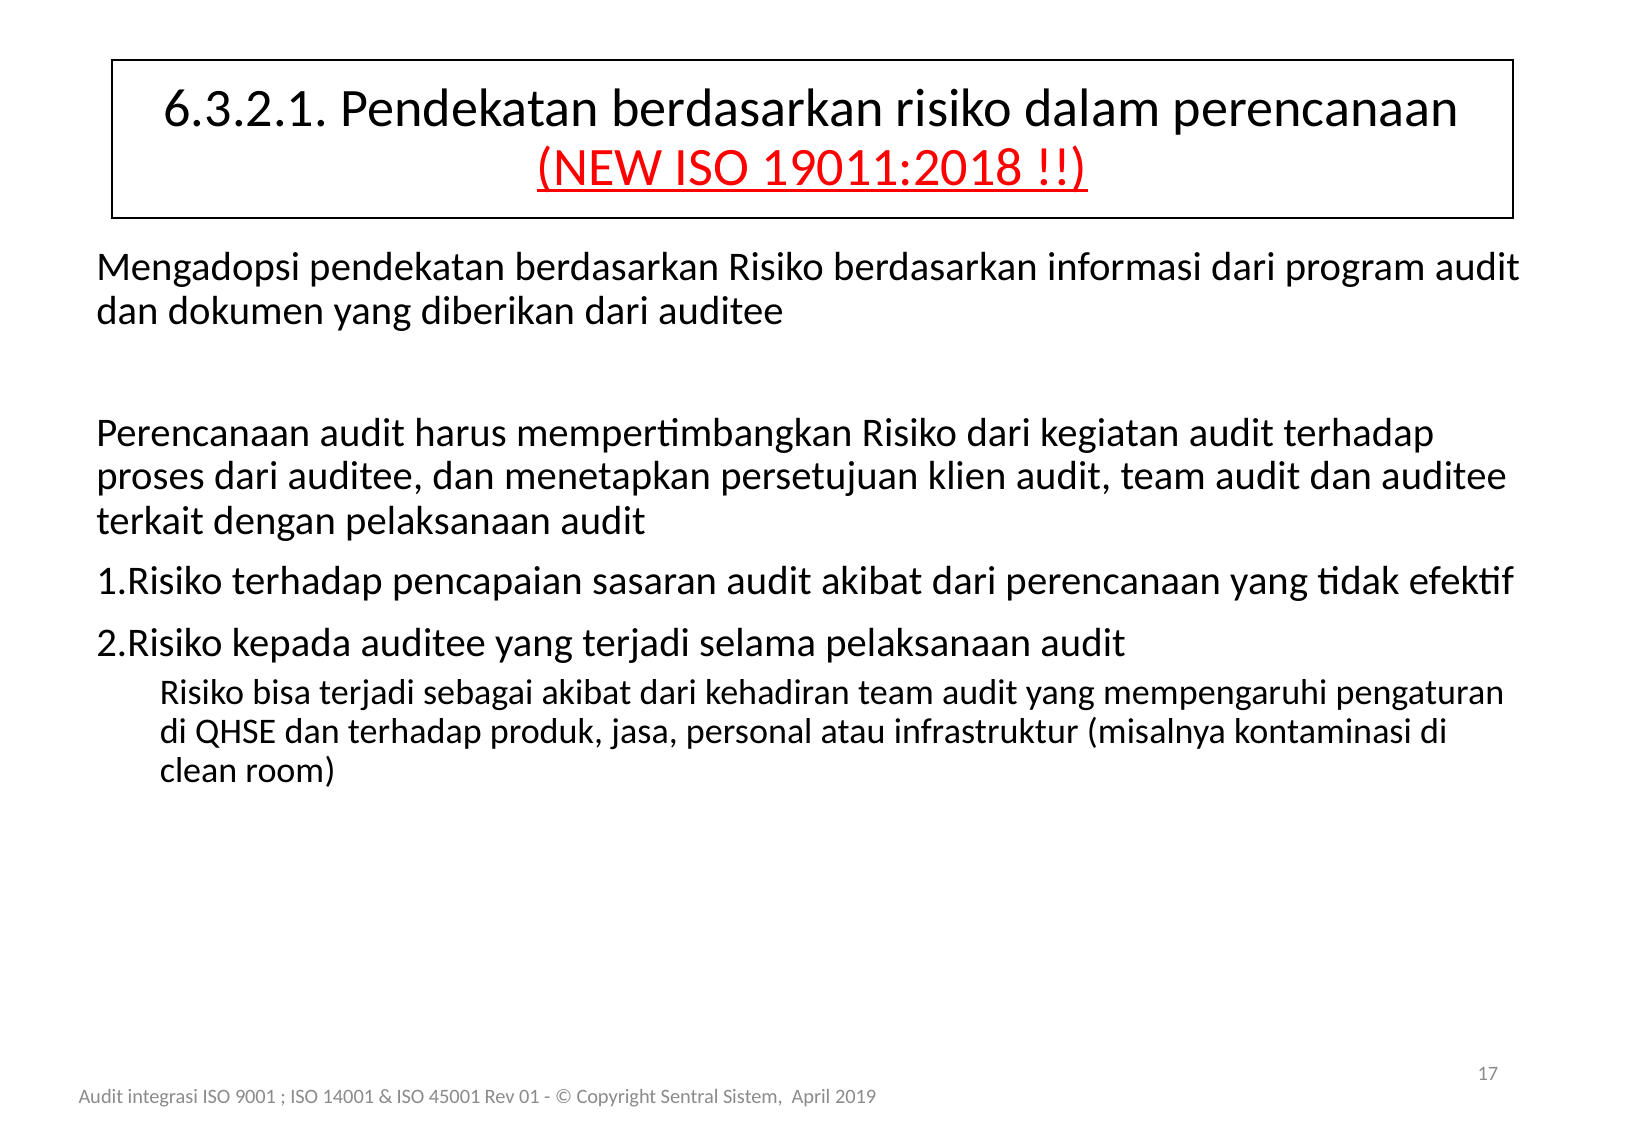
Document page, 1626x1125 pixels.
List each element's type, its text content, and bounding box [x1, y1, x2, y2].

slide_number 17 [1147, 1042, 1514, 1103]
footer Audit integrasi ISO 9001 ; ISO 14001 & ISO 45001 Rev 01 - © Copyright Sentral Sistem, April 2019 [0, 1065, 968, 1125]
list Mengadopsi pendekatan berdasarkan Risiko berdasarkan informasi dari program audit dan dokumen yang diberikan dari auditee Perencanaan audit harus mempertimbangkan Risiko dari kegiatan audit terhadap proses dari auditee, dan menetapkan persetujuan klien audit, team audit dan auditee terkait dengan pelaksanaan audit Risiko terhadap pencapaian sasaran audit akibat dari perencanaan yang tidak efektif Risiko kepada auditee yang terjadi selama pelaksanaan audit Risiko bisa terjadi sebagai akibat dari kehadiran team audit yang mempengaruhi pengaturan di QHSE dan terhadap produk, jasa, personal atau infrastruktur (misalnya kontaminasi di clean room) [81, 237, 1544, 1083]
title 6.3.2.1. Pendekatan berdasarkan risiko dalam perencanaan (NEW ISO 19011:2018 !!) [111, 59, 1514, 219]
